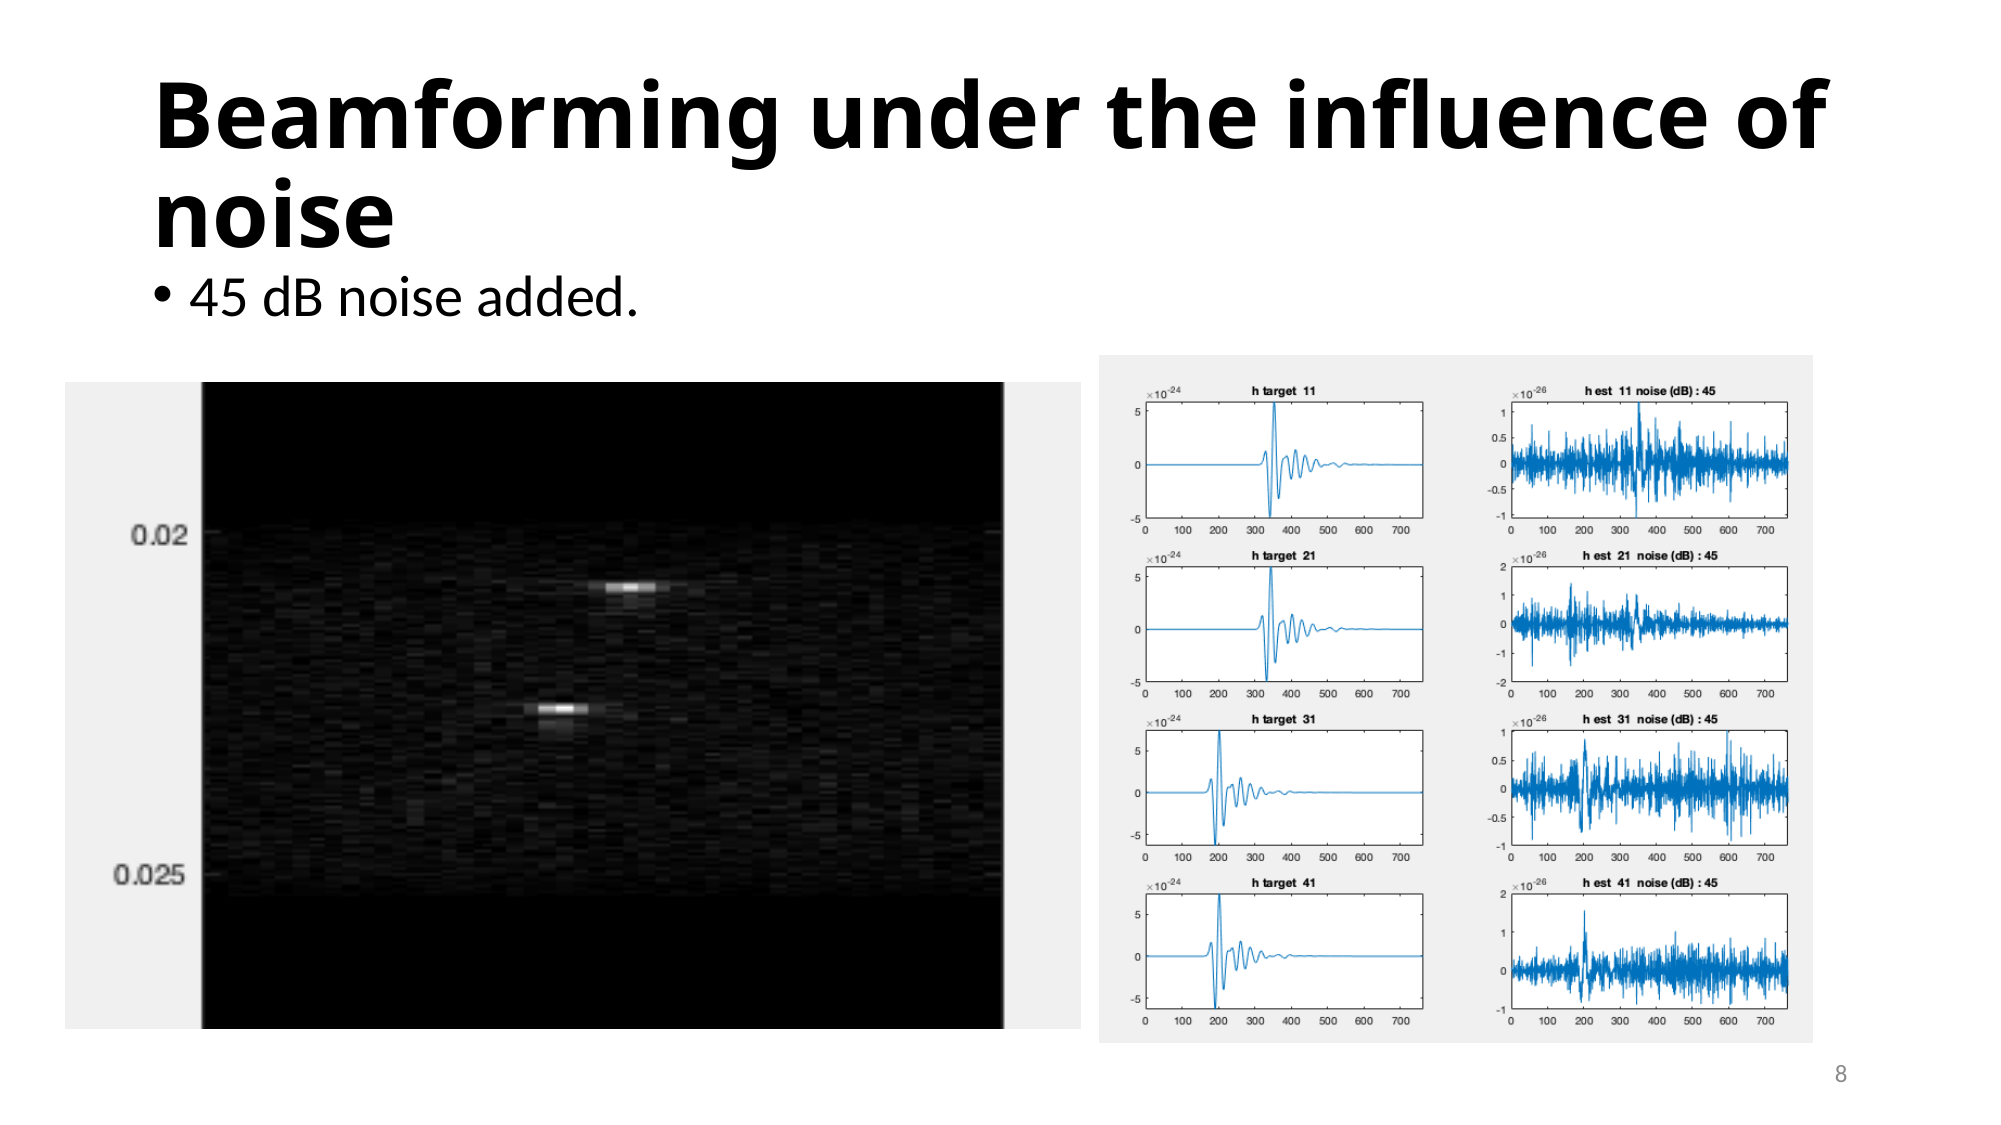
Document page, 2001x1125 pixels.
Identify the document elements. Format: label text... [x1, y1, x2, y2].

title Beamforming under the influence of noise [137, 59, 1863, 258]
picture [1099, 355, 1813, 1043]
slide_number 8 [1412, 1042, 1863, 1103]
picture [65, 382, 1081, 1029]
list 45 dB noise added. [137, 258, 1863, 972]
